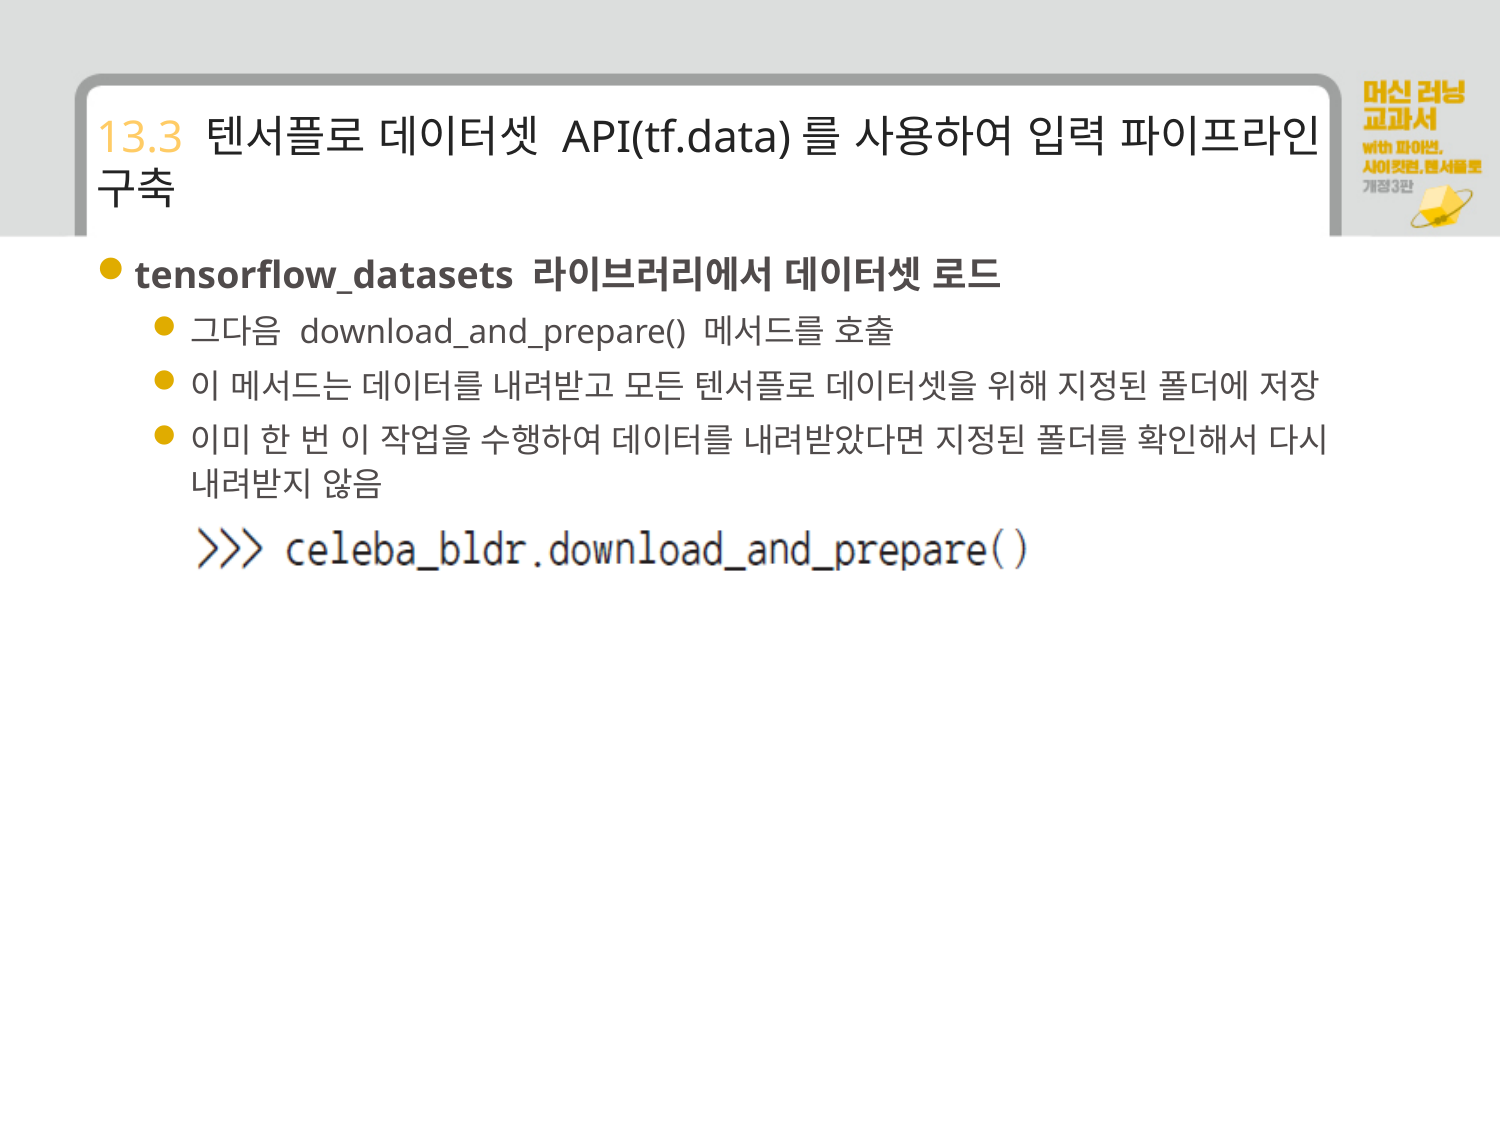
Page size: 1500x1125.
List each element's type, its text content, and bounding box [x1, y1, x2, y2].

picture [0, 0, 1500, 1125]
title 13.3 텐서플로 데이터셋 API(tf.data)를 사용하여 입력 파이프라인 구축 [81, 90, 1412, 222]
list tensorflow_datasets 라이브러리에서 데이터셋 로드 그다음 download_and_prepare() 메서드를 호출 이 메서드는 데이터를 내려받고 모든 텐서플로 데이터셋을 위해 지정된 폴더에 저장 이미 한 번 이 작업을 수행하여 데이터를 내려받았다면 지정된 폴더를 확인해서 다시 내려받지 않음 [81, 239, 1412, 1054]
